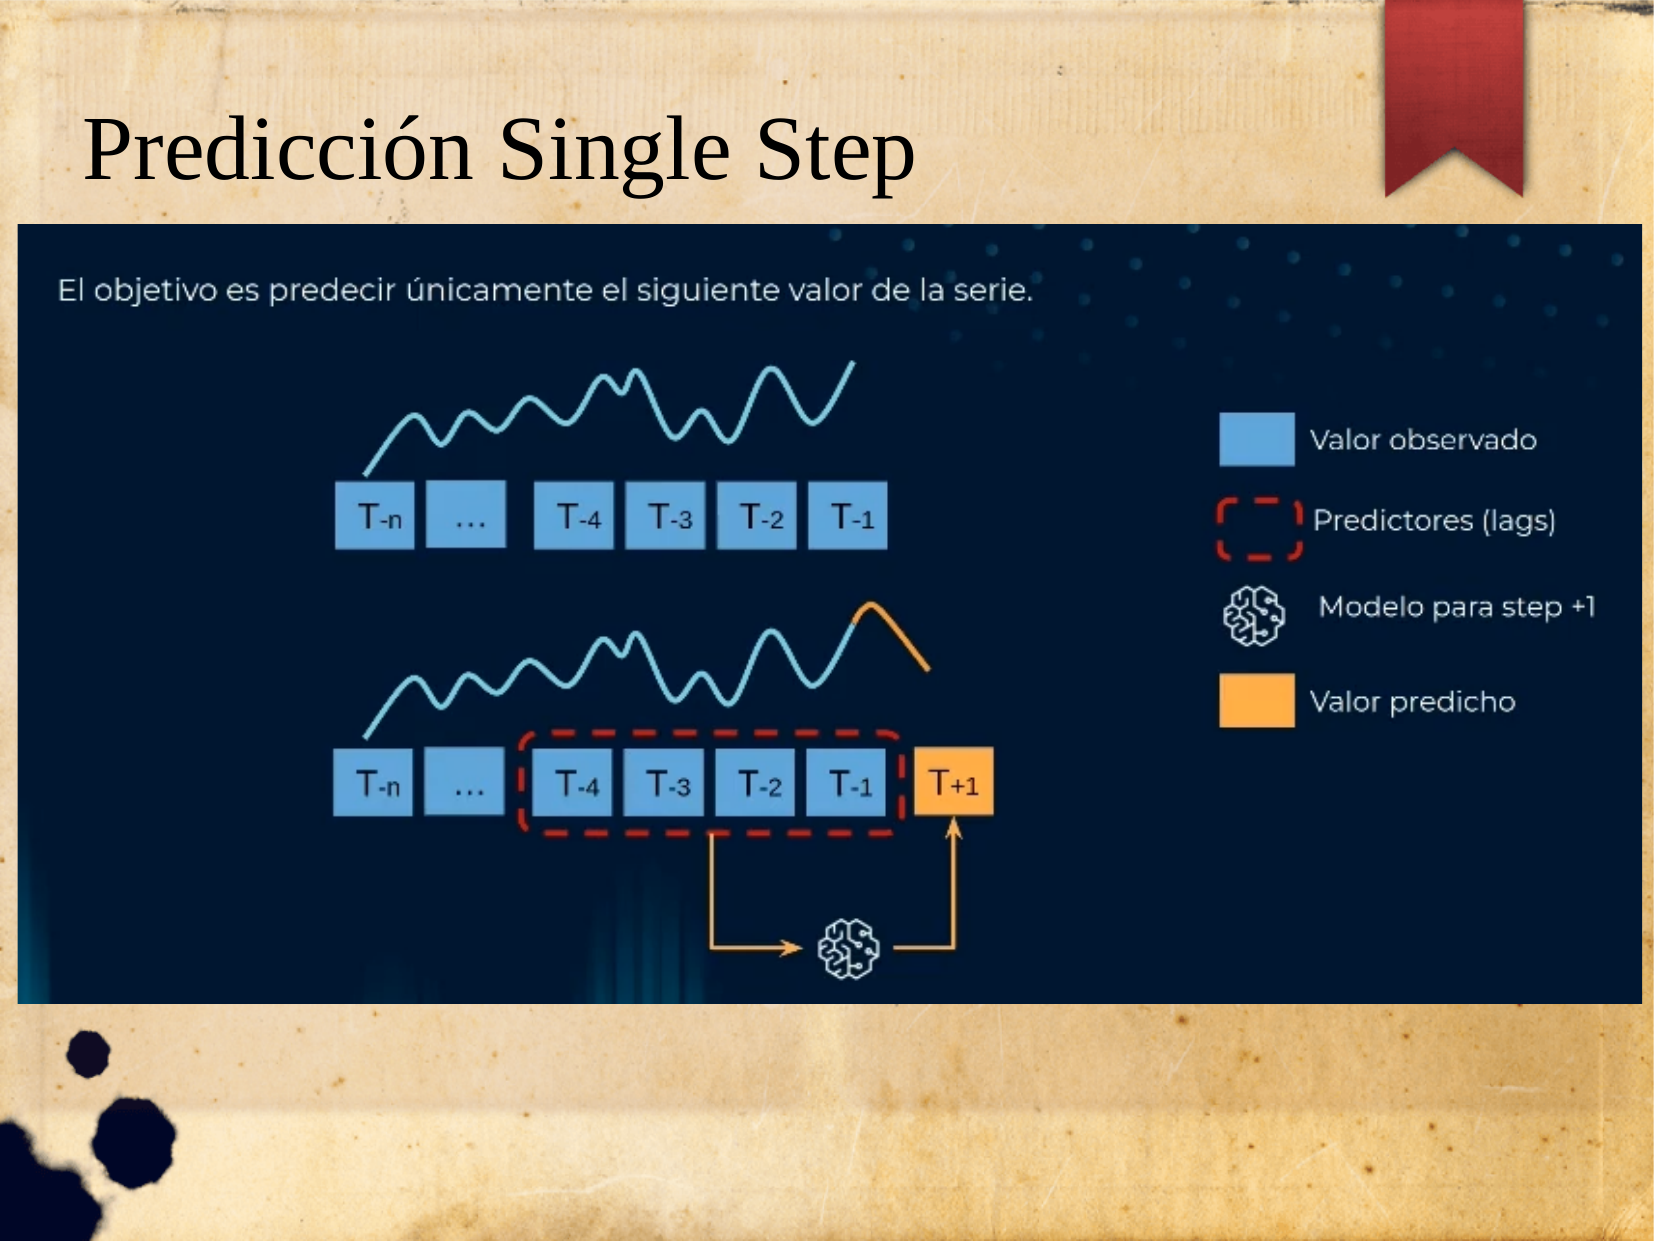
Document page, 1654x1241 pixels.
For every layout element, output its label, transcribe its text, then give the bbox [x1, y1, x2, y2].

title Predicción Single Step [82, 49, 1347, 223]
picture [0, 0, 1654, 1241]
